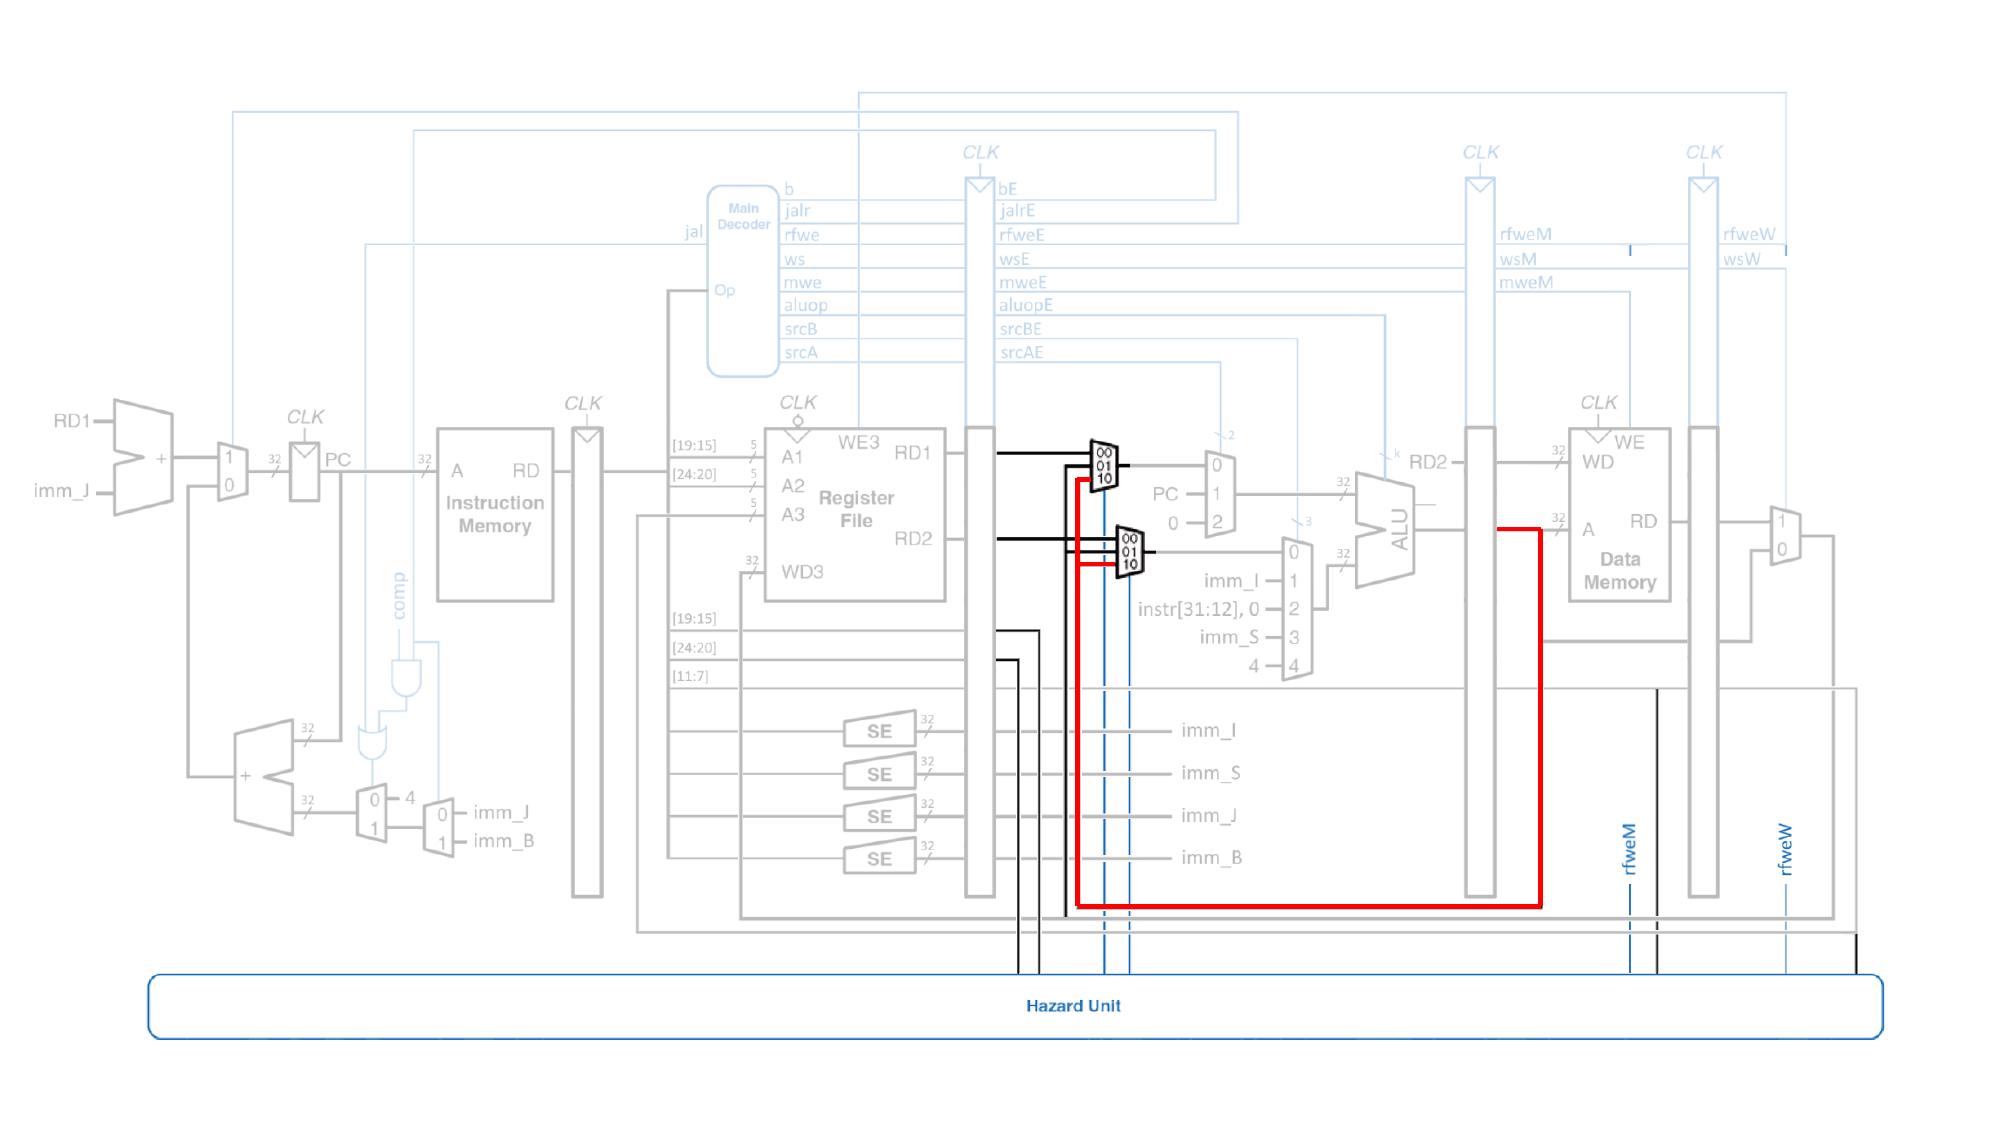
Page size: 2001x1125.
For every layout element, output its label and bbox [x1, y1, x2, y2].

picture [0, 78, 2000, 1047]
text_box [1076, 478, 1541, 907]
